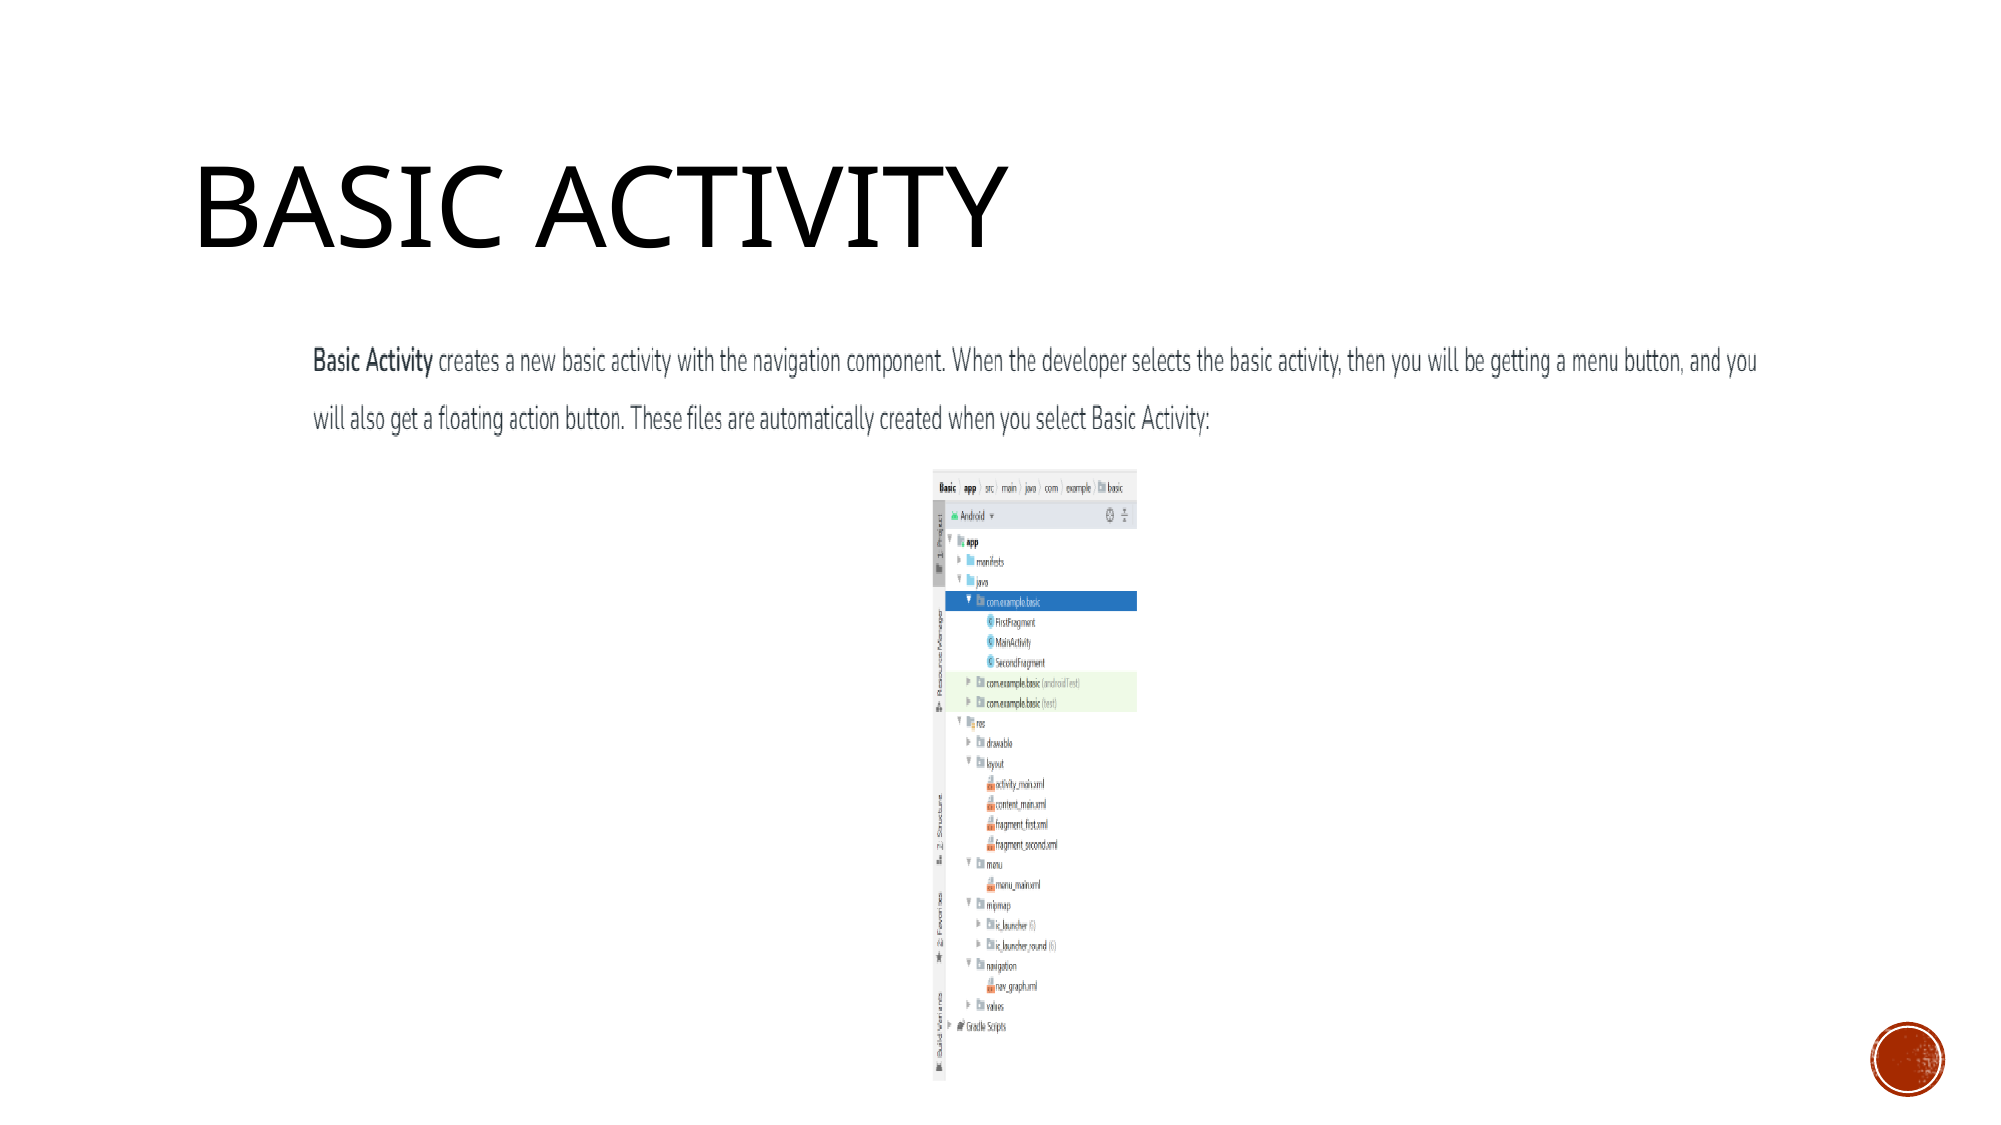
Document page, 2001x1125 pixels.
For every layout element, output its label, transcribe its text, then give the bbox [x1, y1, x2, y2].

title Basic activity [175, 79, 1826, 344]
picture [309, 314, 1784, 1100]
